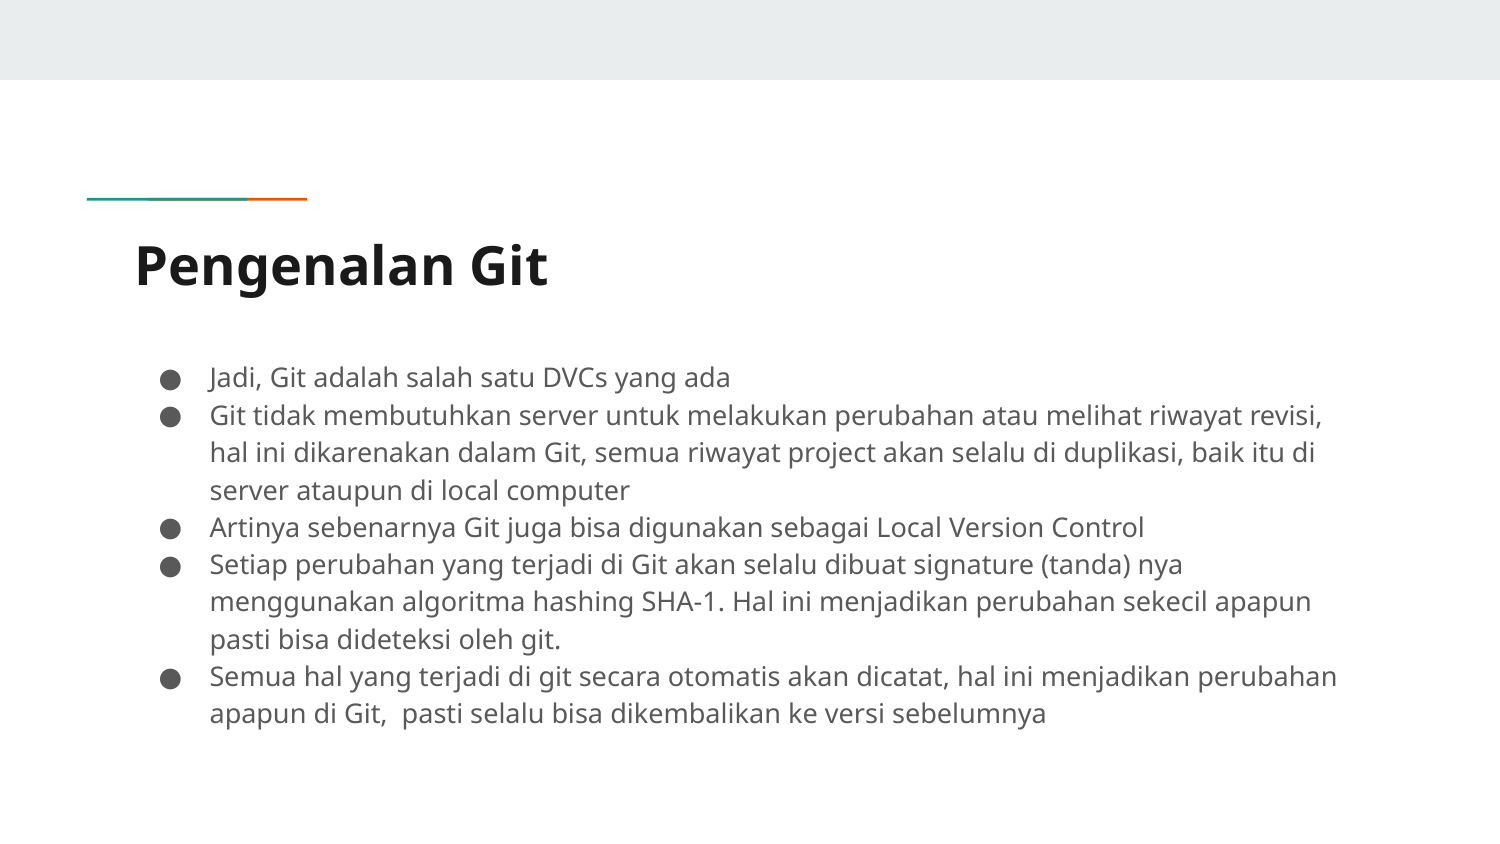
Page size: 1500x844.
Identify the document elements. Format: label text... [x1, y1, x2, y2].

list Jadi, Git adalah salah satu DVCs yang ada Git tidak membutuhkan server untuk melakukan perubahan atau melihat riwayat revisi, hal ini dikarenakan dalam Git, semua riwayat project akan selalu di duplikasi, baik itu di server ataupun di local computer Artinya sebenarnya Git juga bisa digunakan sebagai Local Version Control Setiap perubahan yang terjadi di Git akan selalu dibuat signature (tanda) nya menggunakan algoritma hashing SHA-1. Hal ini menjadikan perubahan sekecil apapun pasti bisa dideteksi oleh git. Semua hal yang terjadi di git secara otomatis akan dicatat, hal ini menjadikan perubahan apapun di Git, pasti selalu bisa dikembalikan ke versi sebelumnya [119, 341, 1381, 712]
title Pengenalan Git [119, 216, 1381, 305]
